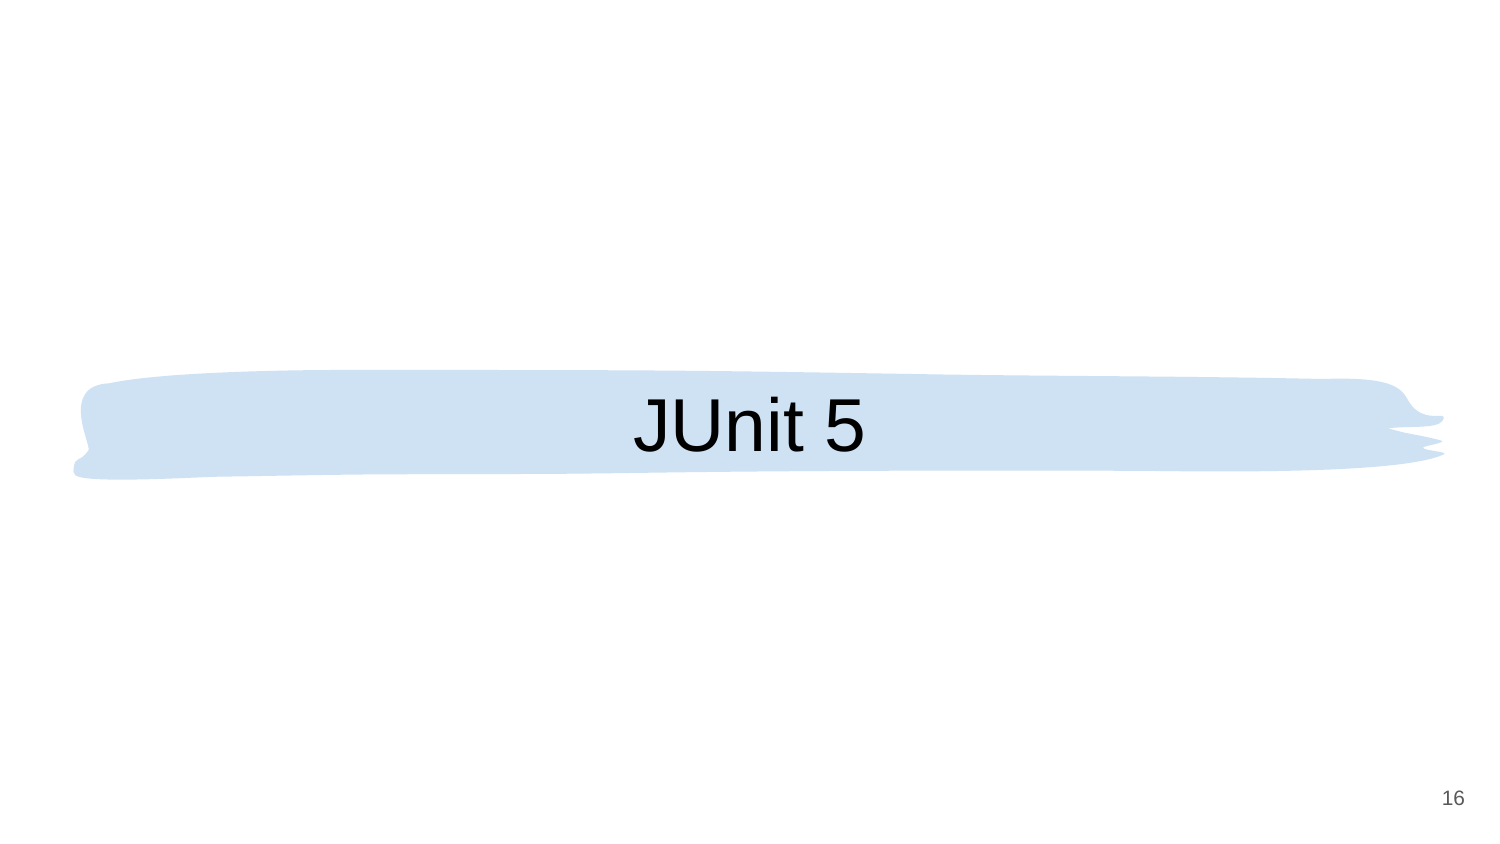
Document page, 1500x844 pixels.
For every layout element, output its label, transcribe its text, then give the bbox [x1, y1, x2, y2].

slide_number ‹#› [1389, 764, 1480, 830]
title JUnit 5 [51, 352, 1449, 491]
